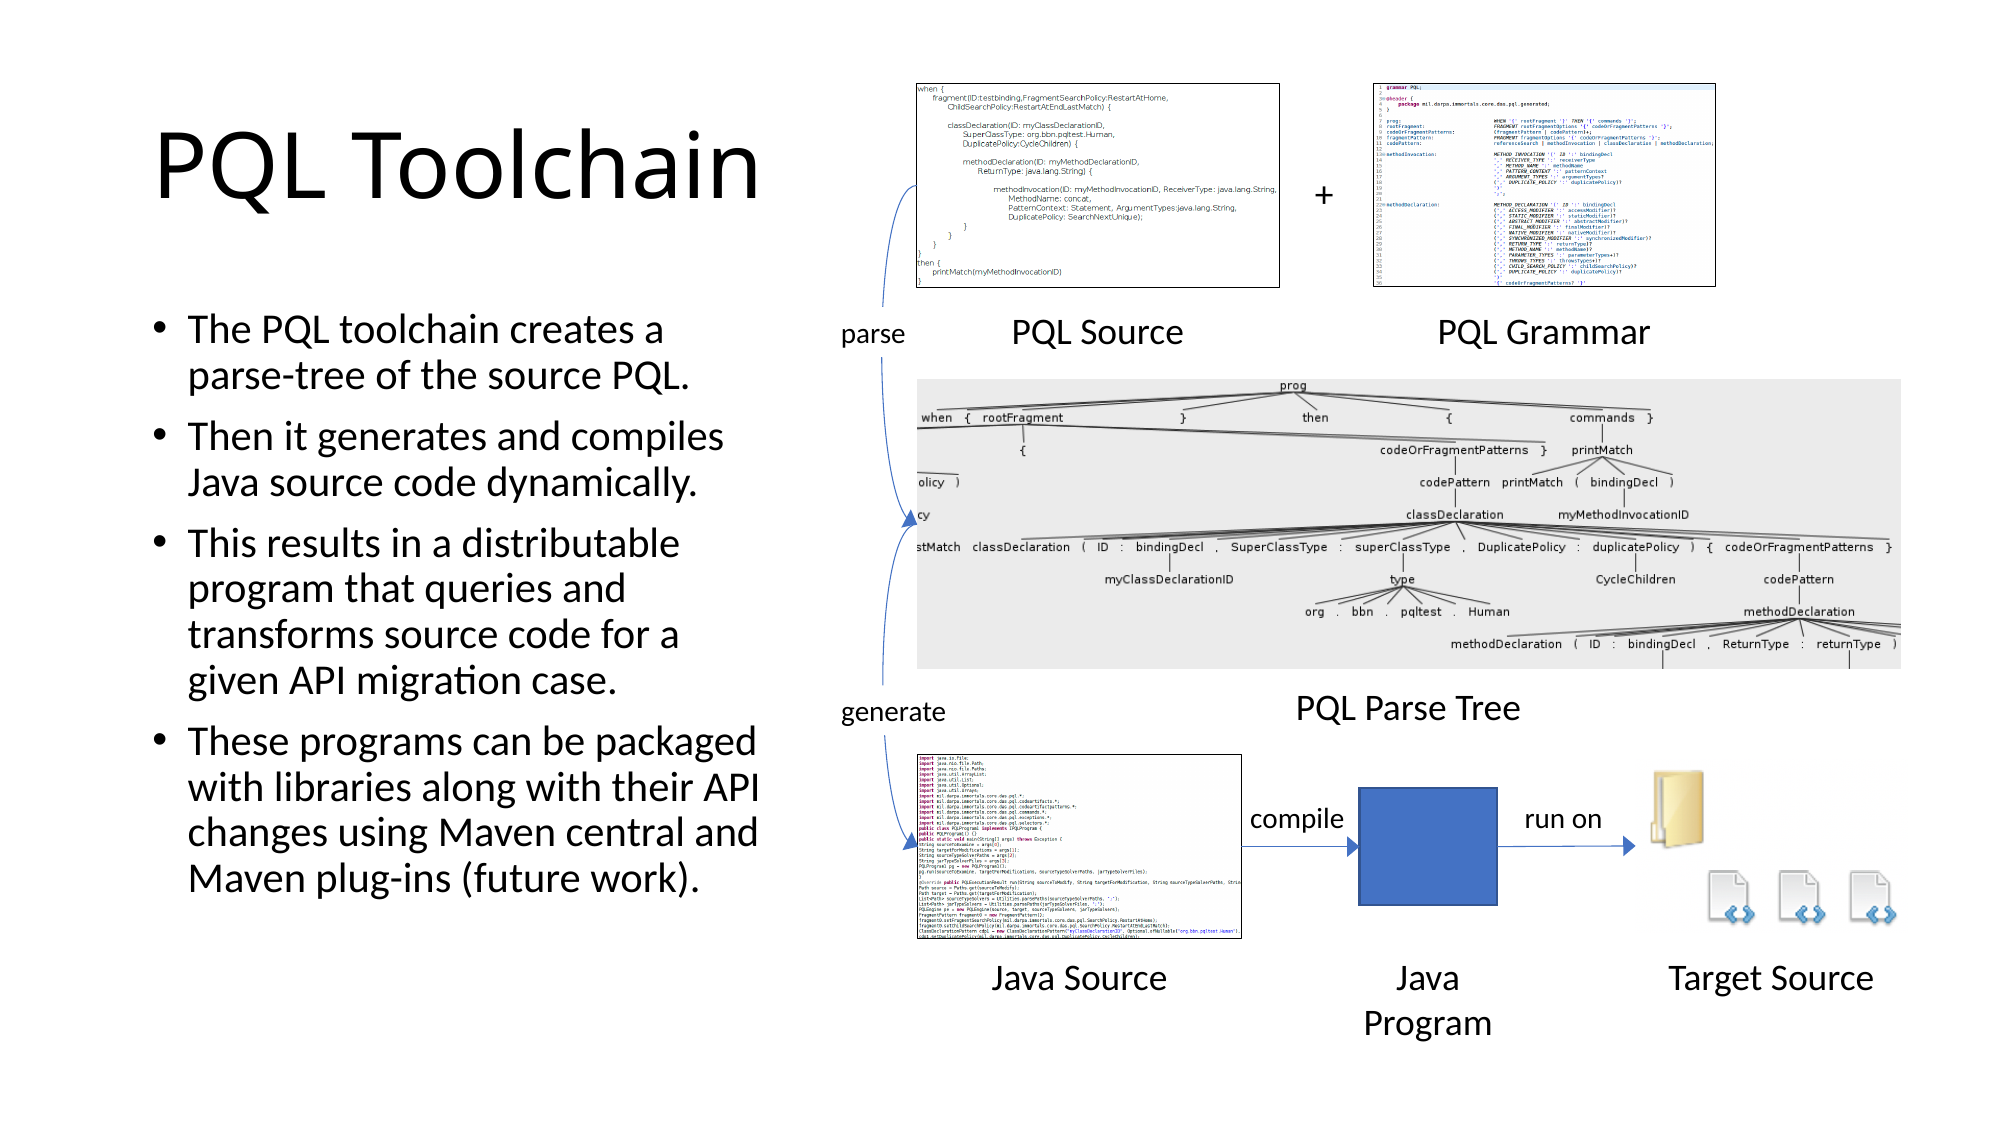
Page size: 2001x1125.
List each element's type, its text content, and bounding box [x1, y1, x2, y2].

text_box Target Source [1635, 945, 1907, 1006]
picture [918, 754, 1242, 939]
text_box run on [1509, 791, 1618, 842]
text_box generate [826, 685, 916, 736]
text_box PQL Grammar [1363, 299, 1726, 360]
text_box PQL Source [920, 299, 1276, 360]
text_box Java Source [918, 945, 1242, 1006]
picture [918, 379, 1901, 669]
text_box Java Program [1316, 945, 1540, 1051]
text_box [1358, 787, 1498, 906]
title PQL Toolchain [137, 59, 1000, 278]
list The PQL toolchain creates a parse-tree of the source PQL. Then it generates and compiles Java source code dynamically. This results in a distributable program that queries and transforms source code for a given API migration case. These programs can be packaged with libraries along with their API changes using Maven central and Maven plug-ins (future work). [137, 299, 779, 955]
text_box generate [919, 685, 962, 736]
picture [916, 84, 1279, 287]
text_box + [1300, 162, 1349, 223]
text_box parse [826, 307, 916, 357]
picture [1374, 84, 1715, 287]
text_box compile [1242, 791, 1360, 842]
text_box PQL Parse Tree [919, 675, 1900, 736]
picture [1635, 759, 1908, 933]
